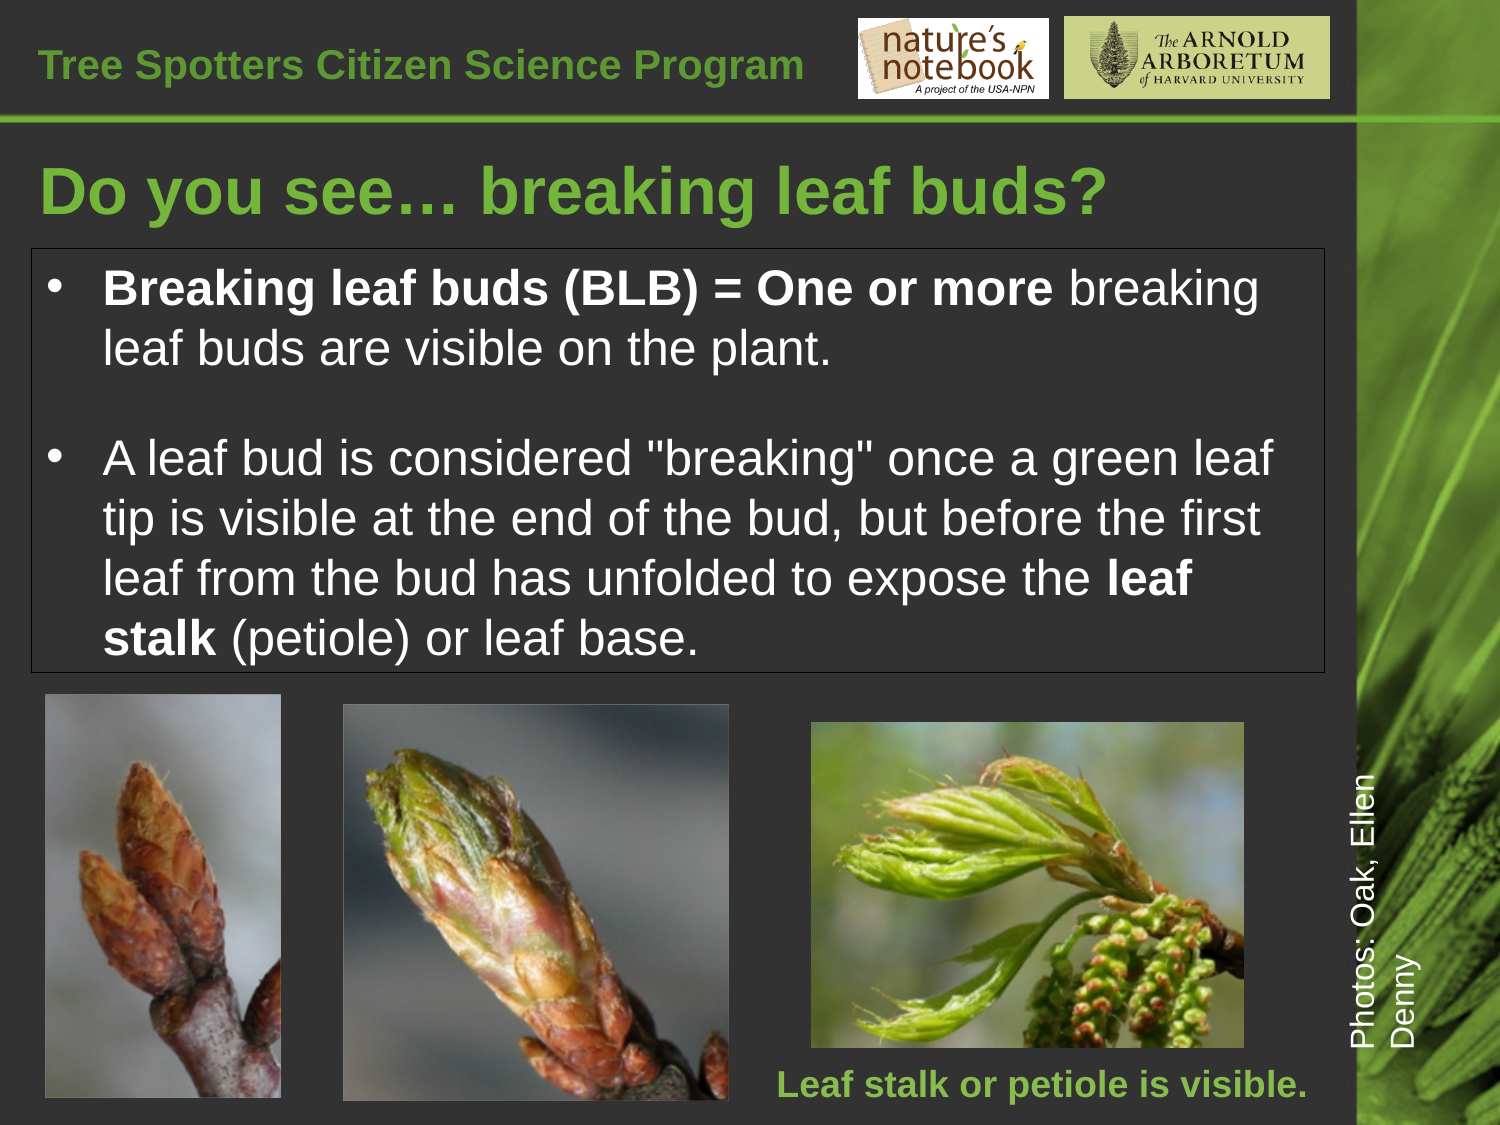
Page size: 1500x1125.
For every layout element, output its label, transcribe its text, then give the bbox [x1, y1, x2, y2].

text_box Do you see… breaking leaf buds? [24, 140, 1330, 236]
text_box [45, 655, 1430, 1109]
text_box Tree Spotters Citizen Science Program [22, 30, 821, 96]
text_box Breaking leaf buds (BLB) = One or more breaking leaf buds are visible on the plant. A leaf bud is considered "breaking" once a green leaf tip is visible at the end of the bud, but before the first leaf from the bud has unfolded to expose the leaf stalk (petiole) or leaf base. [31, 248, 1325, 673]
picture [0, 0, 1500, 1125]
